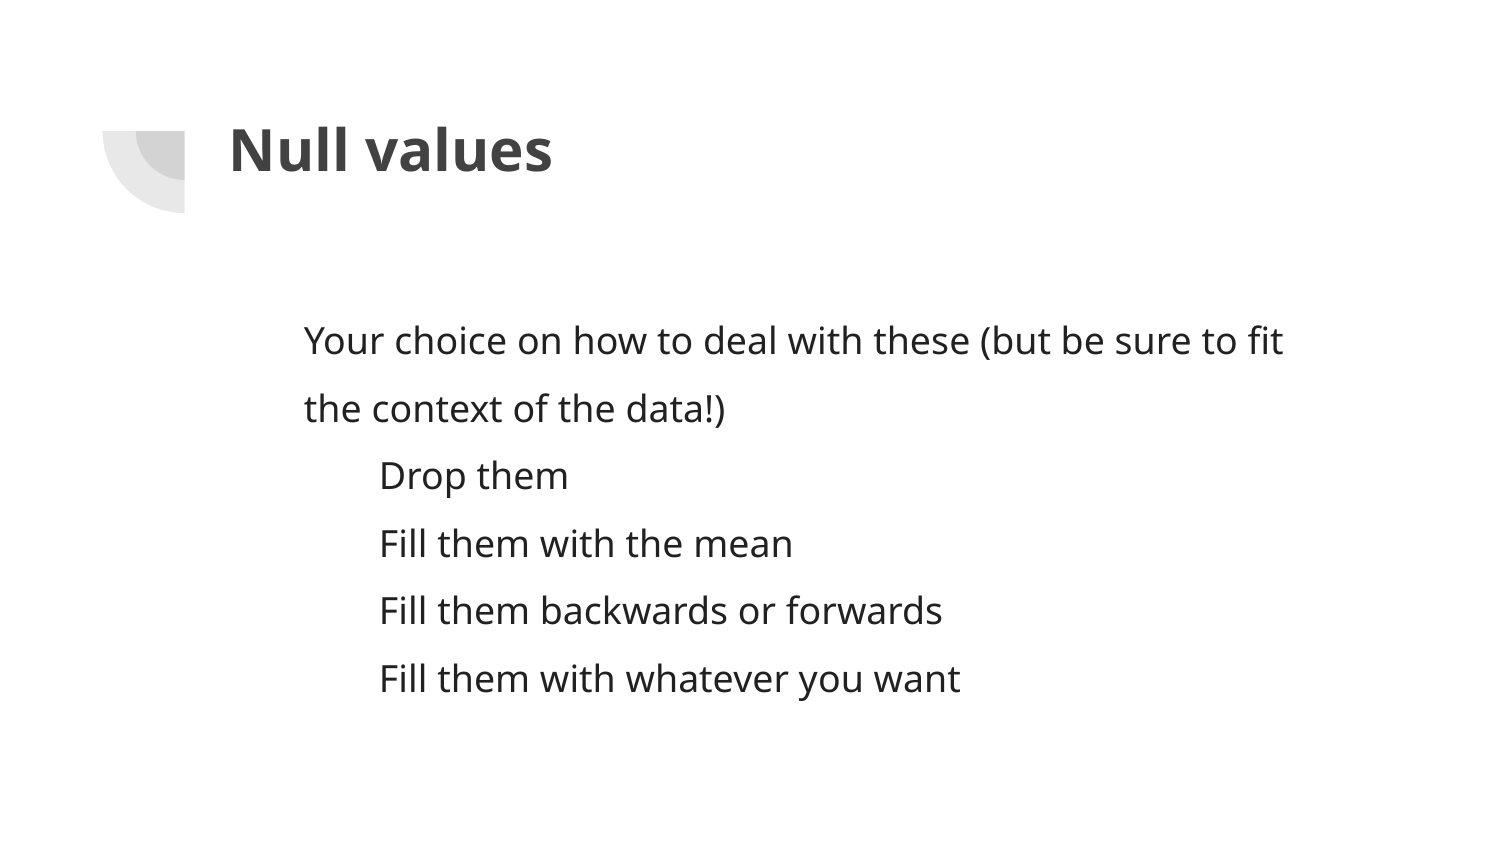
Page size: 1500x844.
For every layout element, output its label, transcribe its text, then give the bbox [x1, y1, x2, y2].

title Null values [213, 98, 1368, 263]
list Your choice on how to deal with these (but be sure to fit the context of the data!) Drop them Fill them with the mean Fill them backwards or forwards Fill them with whatever you want [213, 279, 1368, 697]
